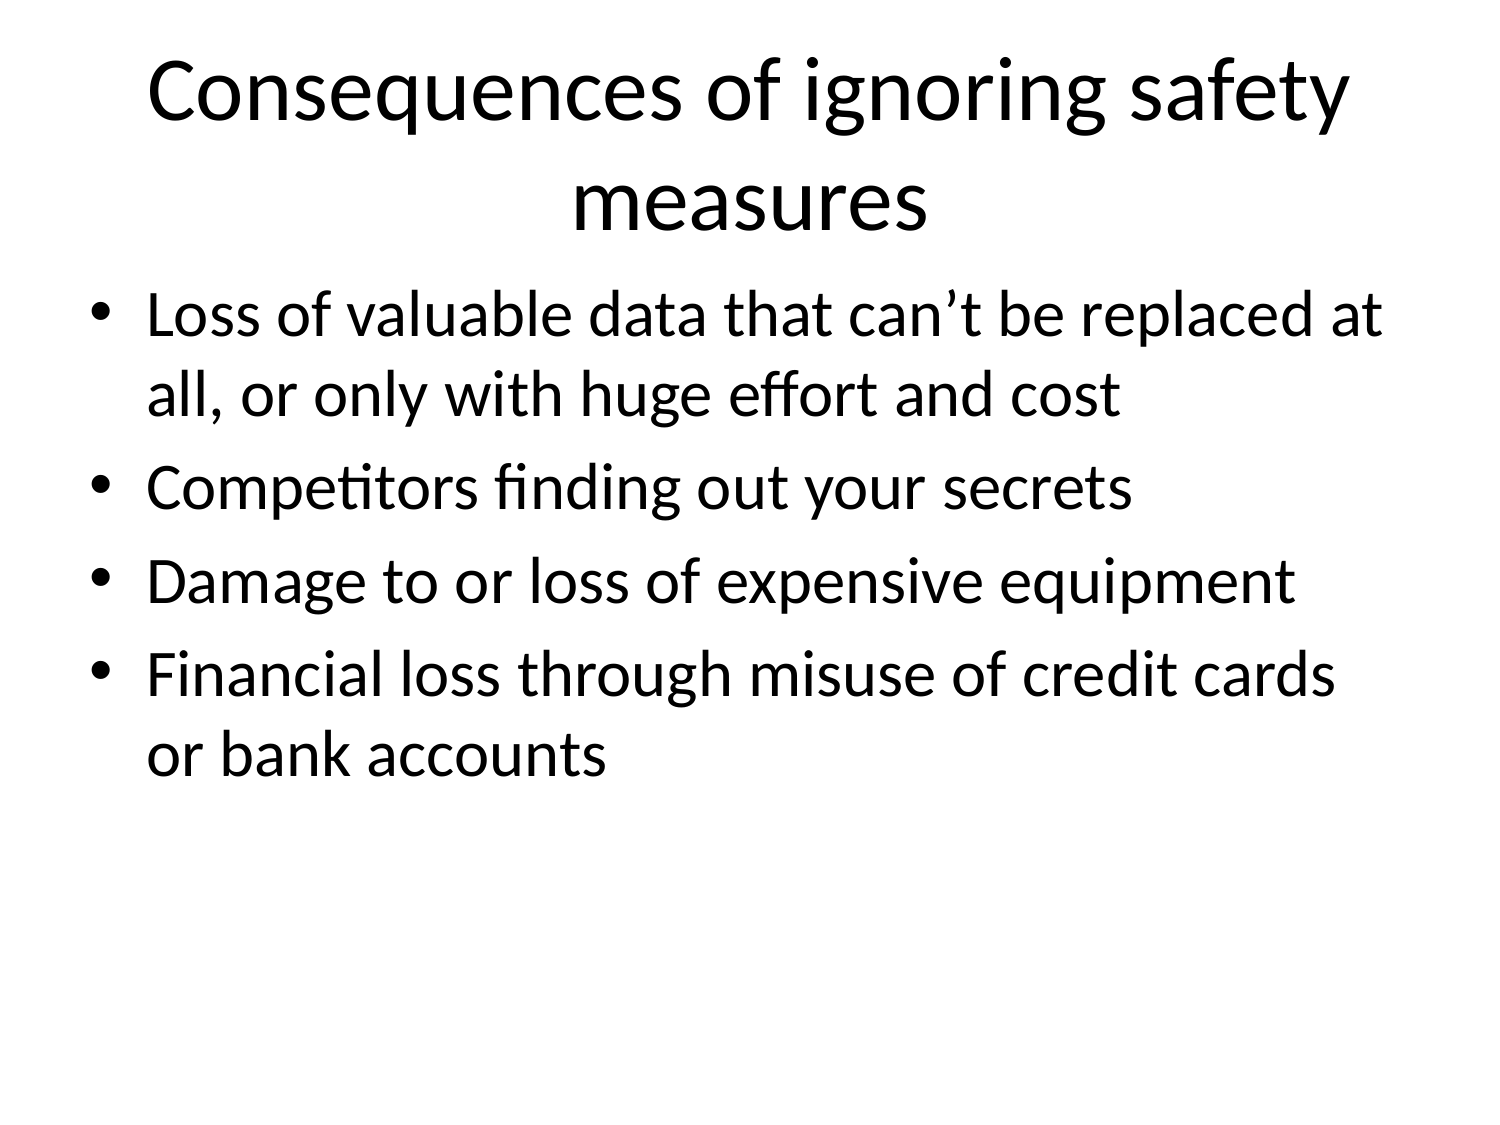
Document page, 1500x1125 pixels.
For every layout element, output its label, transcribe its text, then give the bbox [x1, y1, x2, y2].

title Consequences of ignoring safety measures [75, 45, 1425, 233]
list Loss of valuable data that can’t be replaced at all, or only with huge effort and cost Competitors finding out your secrets Damage to or loss of expensive equipment Financial loss through misuse of credit cards or bank accounts [75, 262, 1425, 1005]
